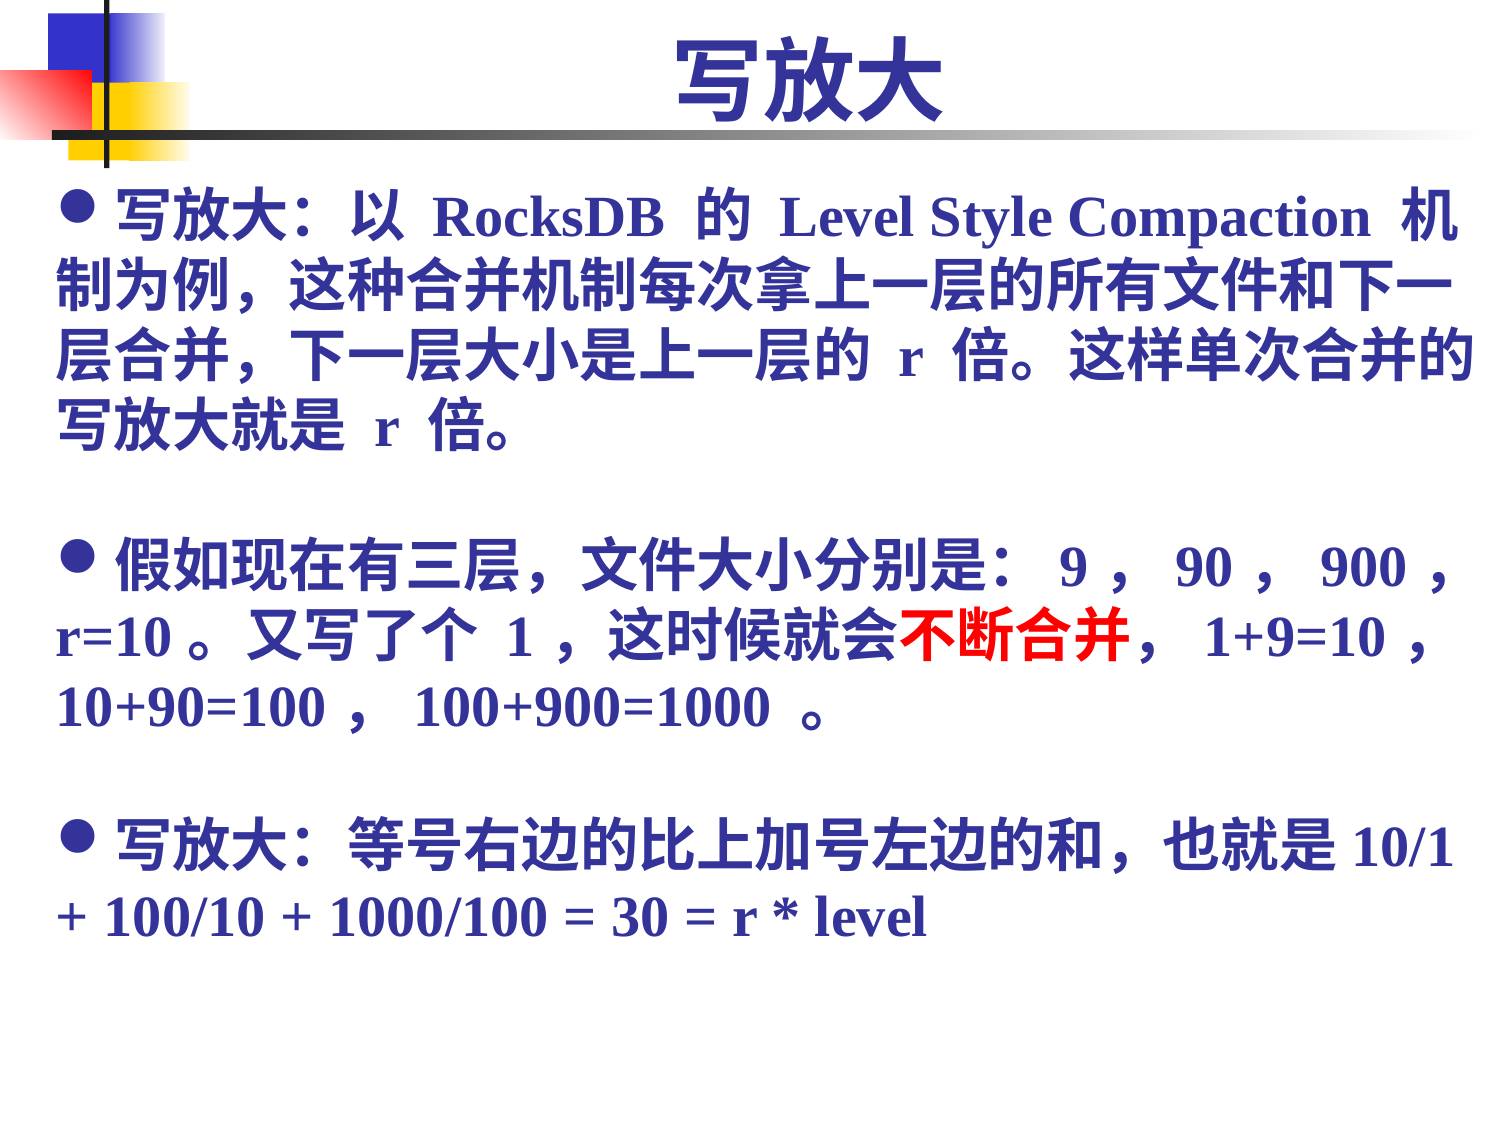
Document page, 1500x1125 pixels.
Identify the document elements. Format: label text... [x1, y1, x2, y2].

text_box 写放大：以 RocksDB 的 Level Style Compaction 机制为例，这种合并机制每次拿上一层的所有文件和下一层合并，下一层大小是上一层的 r 倍。这样单次合并的写放大就是 r 倍。 假如现在有三层，文件大小分别是：9，90，900，r=10。又写了个 1，这时候就会不断合并，1+9=10，10+90=100，100+900=1000 。 写放大：等号右边的比上加号左边的和，也就是10/1 + 100/10 + 1000/100 = 30 = r * level [41, 171, 1500, 956]
title 写放大 [147, 6, 1471, 142]
